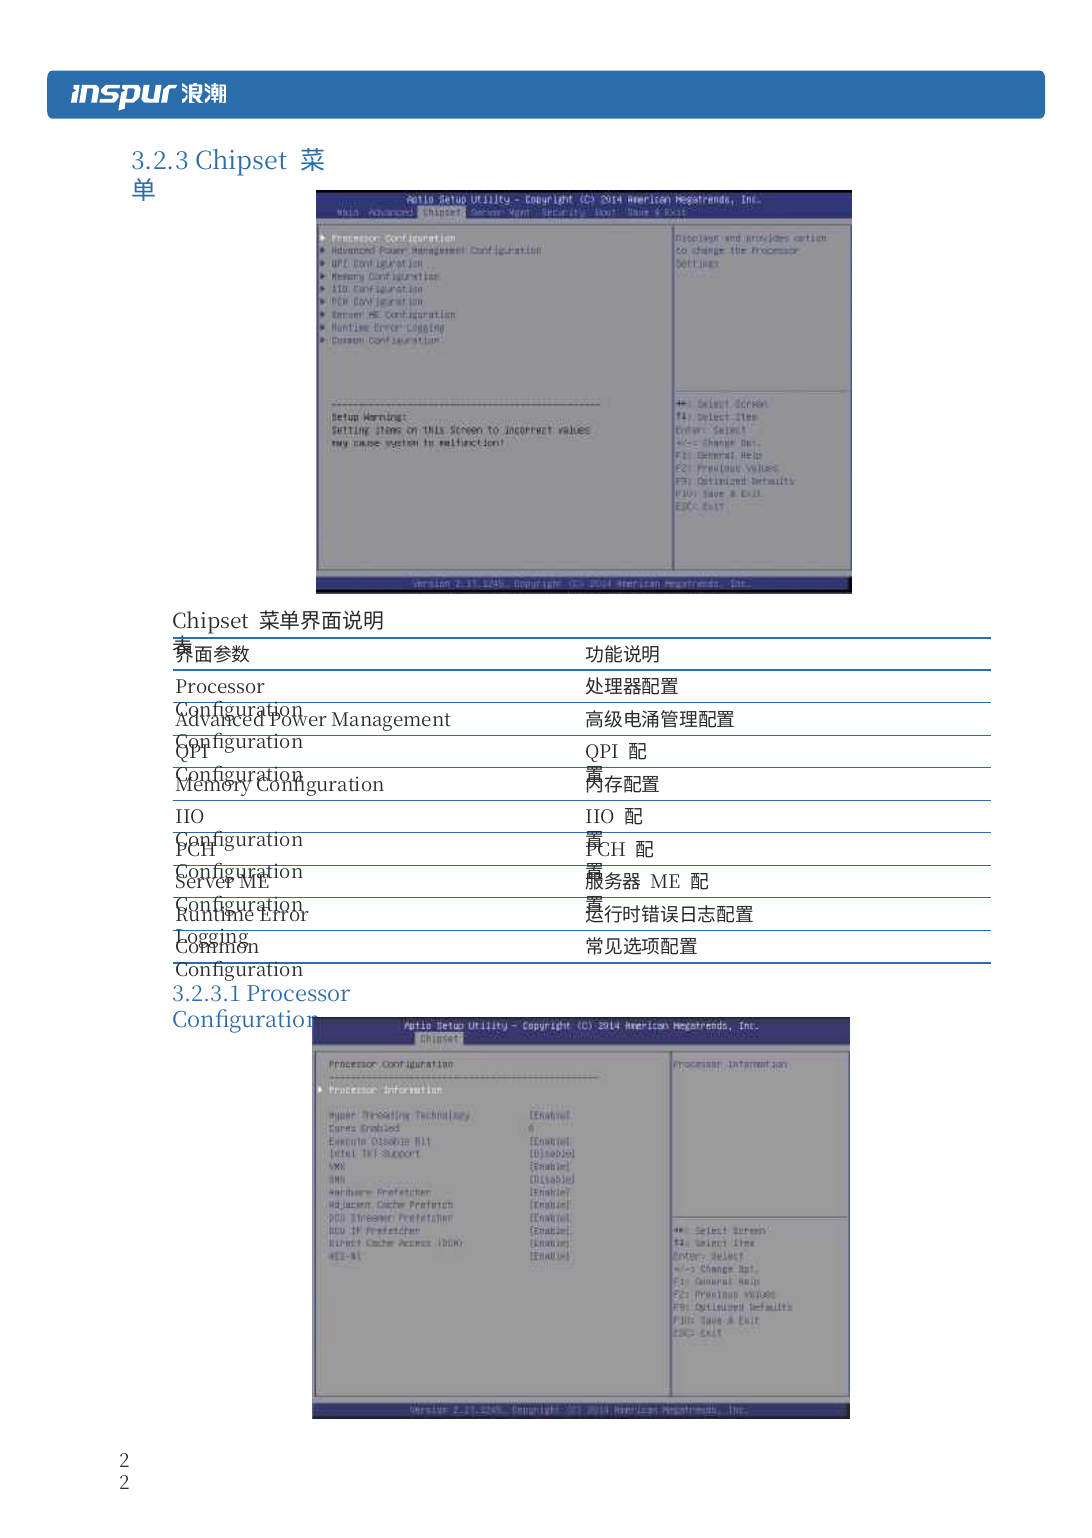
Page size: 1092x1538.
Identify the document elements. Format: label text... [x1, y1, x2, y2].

text_box 功能说明 [583, 640, 662, 666]
text_box Common Configuration [173, 932, 372, 977]
text_box Memory Configuration [173, 770, 434, 796]
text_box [46, 70, 1046, 119]
text_box 服务器 ME 配置 [583, 867, 719, 900]
text_box QPI Configuration [173, 738, 327, 770]
text_box 运行时错误日志配置 [559, 900, 758, 925]
text_box Processor Configuration [173, 673, 378, 705]
text_box Server ME Configuration [173, 867, 384, 915]
text_box 内存配置 [583, 770, 662, 796]
text_box 界面参数 [173, 640, 252, 666]
text_box 高级电涌管理配置 [583, 705, 736, 731]
text_box PCH 配置 [583, 835, 666, 867]
text_box 22 [117, 1446, 140, 1494]
text_box Advanced Power Management Configuration [173, 705, 553, 753]
text_box Chipset 菜单界面说明表 [170, 605, 393, 658]
text_box 3.2.3.1 Processor Configuration [170, 977, 480, 1033]
text_box QPI 配置 [583, 738, 659, 770]
text_box 处理器配置 [583, 672, 681, 698]
text_box 常见选项配置 [583, 932, 699, 958]
text_box Runtime Error Logging [173, 900, 363, 932]
text_box IIO Configuration [173, 803, 320, 835]
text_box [315, 190, 852, 594]
text_box PCH Configuration [173, 835, 333, 867]
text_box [312, 1017, 850, 1420]
text_box IIO 配置 [583, 803, 653, 835]
text_box 3.2.3 Chipset 菜单 [129, 142, 339, 205]
